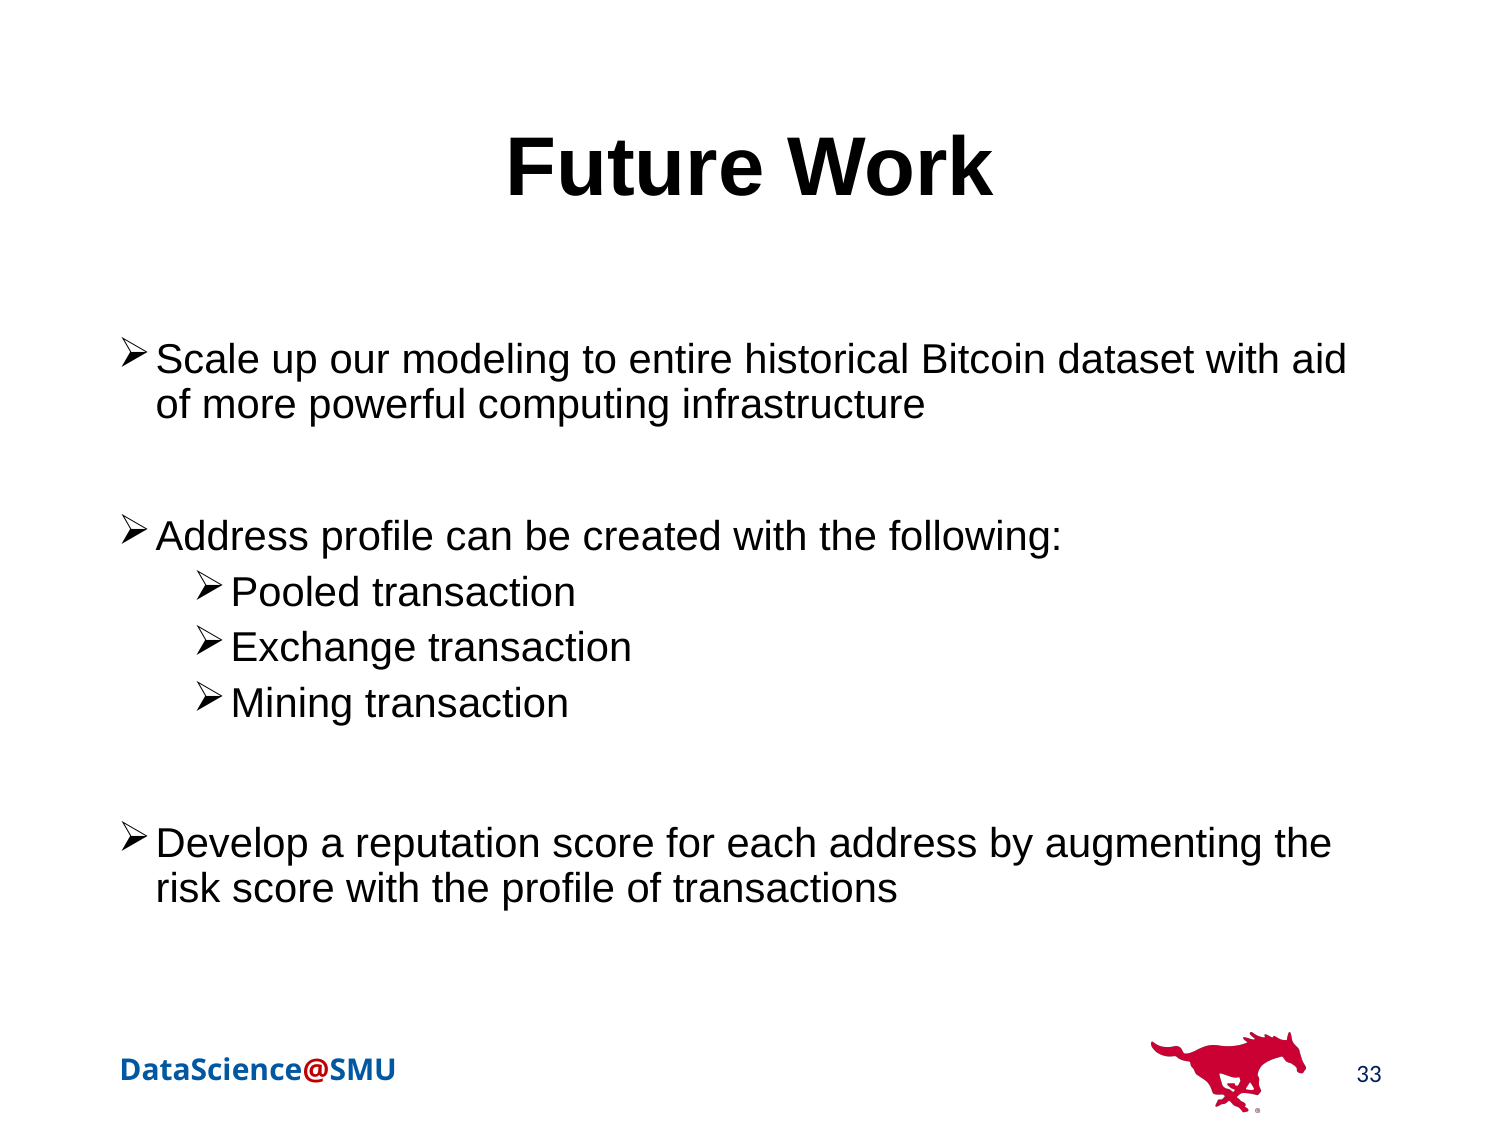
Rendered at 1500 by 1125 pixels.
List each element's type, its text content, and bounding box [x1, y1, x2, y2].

title Future Work [103, 59, 1397, 278]
slide_number 33 [1059, 1042, 1397, 1103]
list Scale up our modeling to entire historical Bitcoin dataset with aid of more powerful computing infrastructure Address profile can be created with the following: Pooled transaction Exchange transaction Mining transaction Develop a reputation score for each address by augmenting the risk score with the profile of transactions [103, 330, 1397, 968]
picture [1151, 1103, 1306, 1113]
picture [1151, 1032, 1306, 1042]
